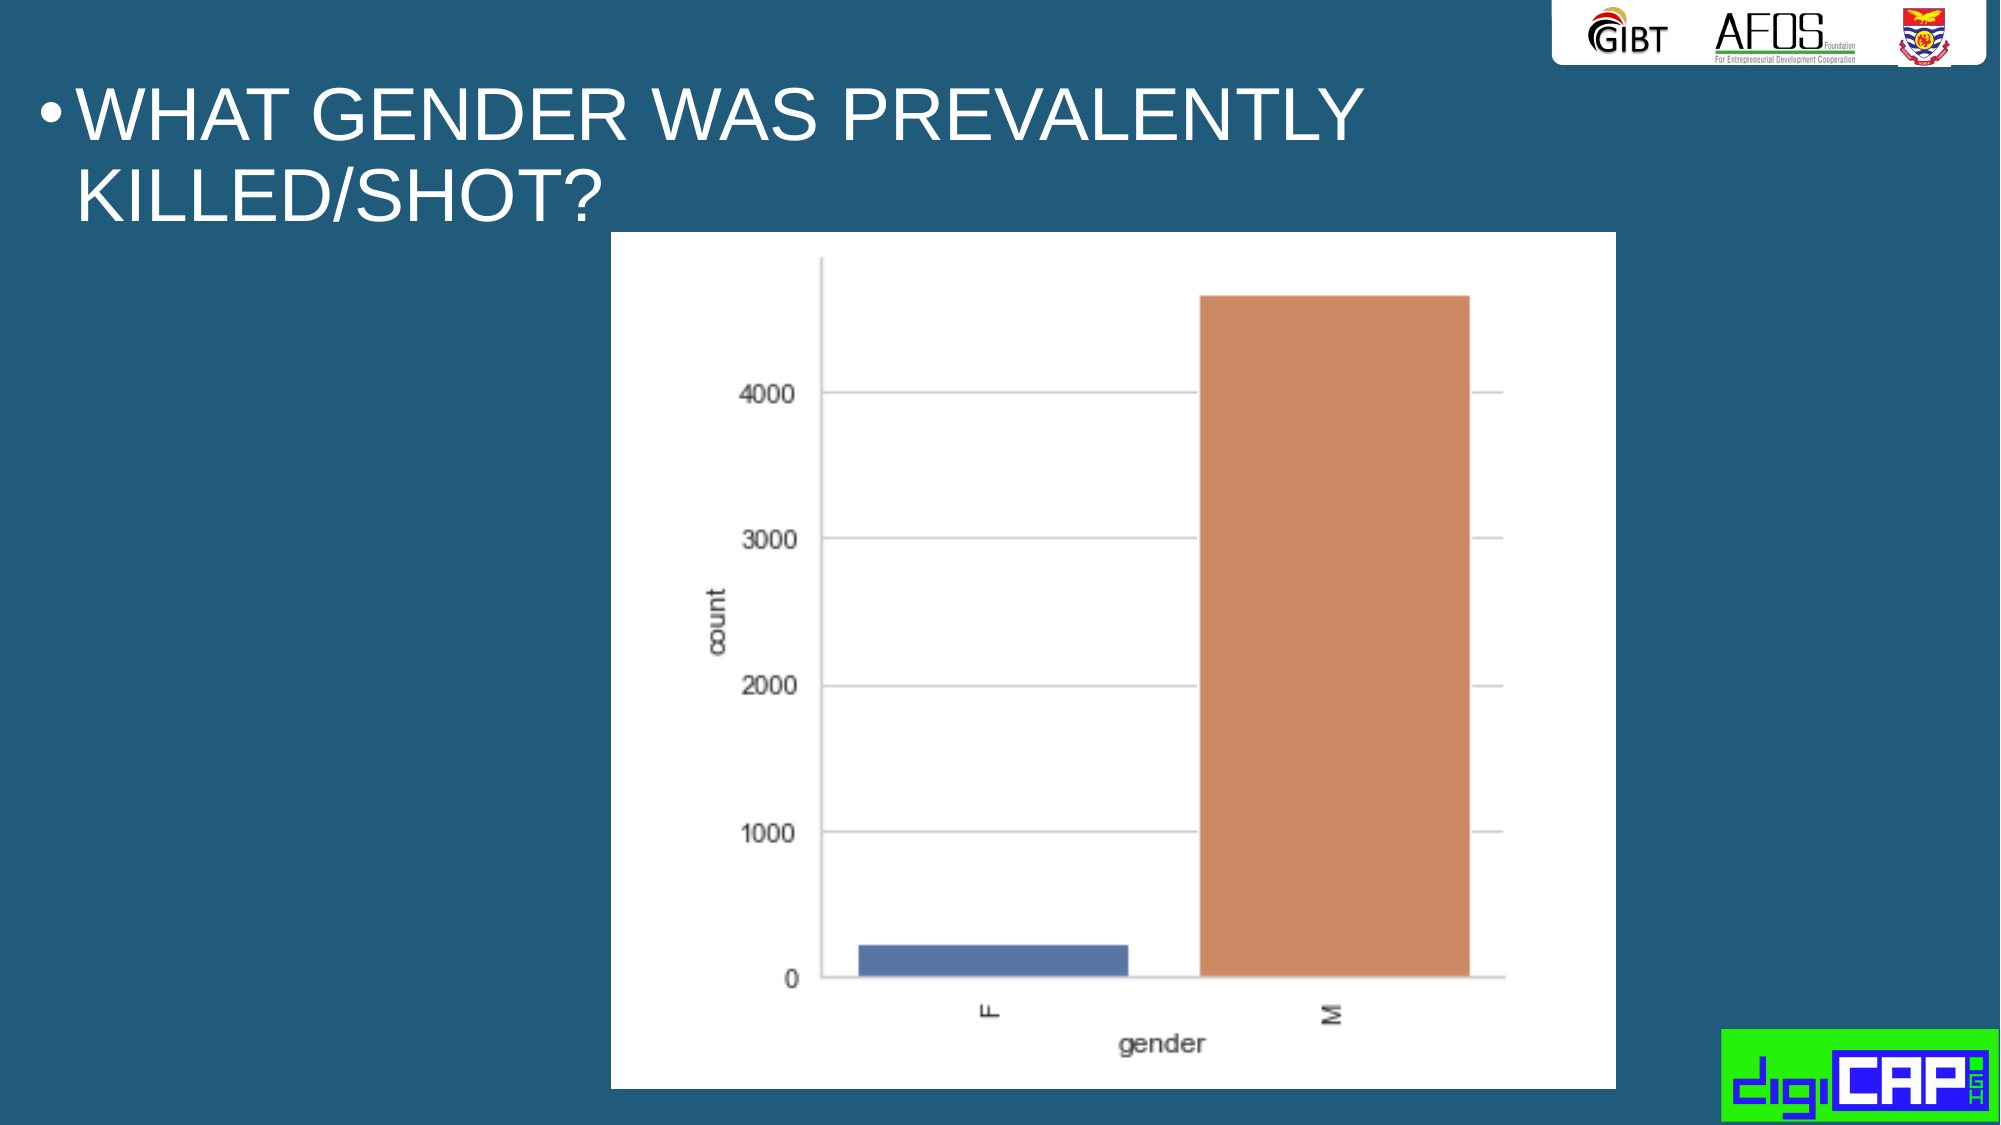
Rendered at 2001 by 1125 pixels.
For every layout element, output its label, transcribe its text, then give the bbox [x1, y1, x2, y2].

picture [611, 232, 1616, 1089]
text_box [1551, 0, 1706, 66]
picture [1722, 1042, 2000, 1125]
text_box [1721, 1029, 1999, 1042]
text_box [1863, 0, 1987, 66]
picture [1898, 6, 1951, 67]
picture [1708, 0, 1862, 77]
subtitle WHAT GENDER WAS PREVALENTLY KILLED/SHOT? [38, 0, 1671, 313]
